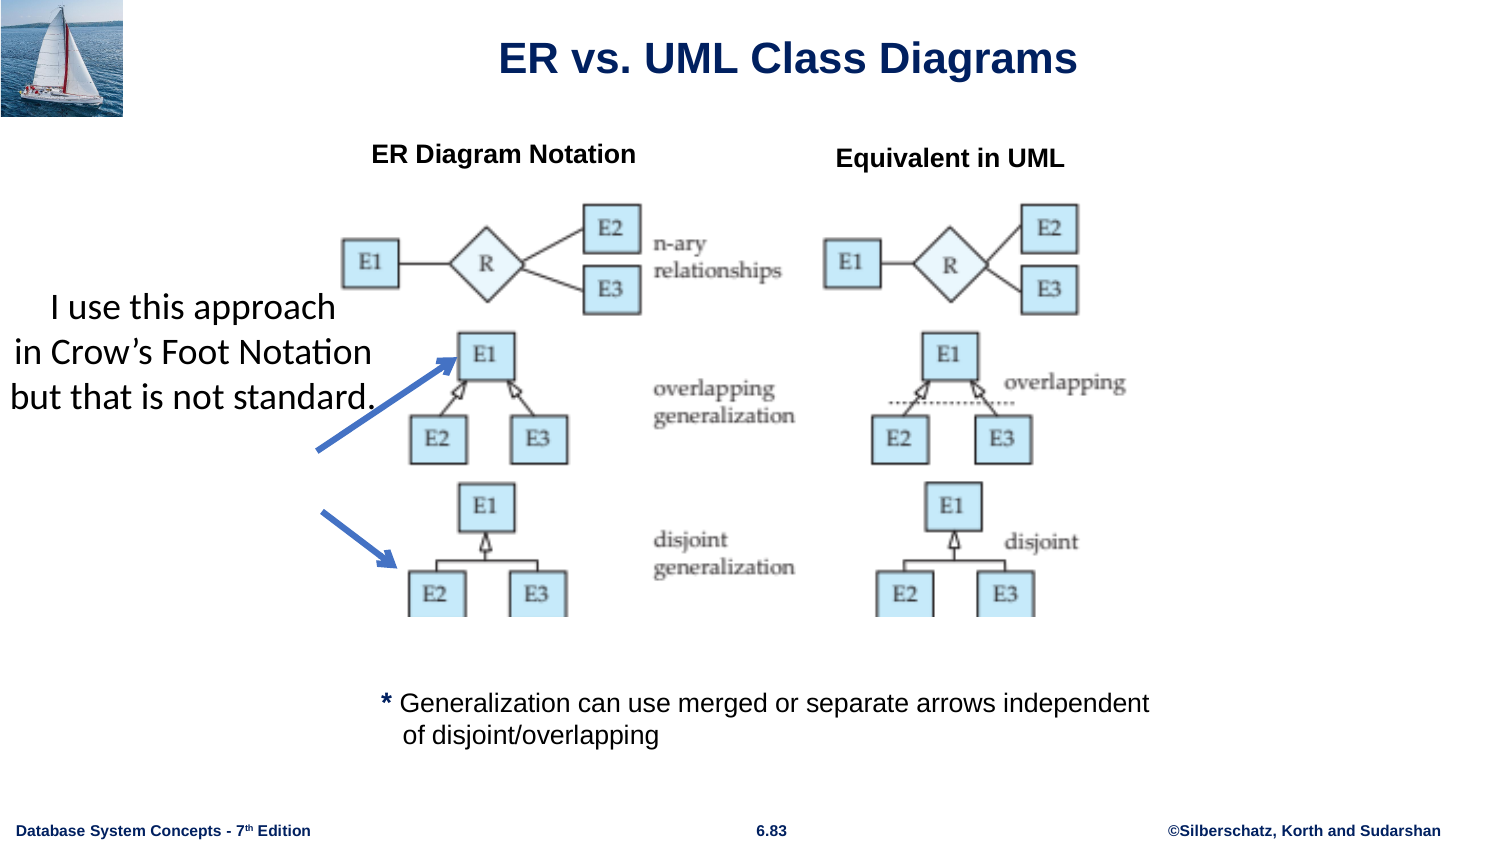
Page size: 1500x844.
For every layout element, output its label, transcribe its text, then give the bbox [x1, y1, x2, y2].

text_box ER Diagram Notation [360, 130, 676, 177]
picture [316, 191, 1164, 617]
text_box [321, 511, 398, 569]
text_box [316, 356, 458, 452]
text_box Equivalent in UML [824, 133, 1099, 181]
picture [0, 0, 123, 117]
text_box I use this approach in Crow’s Foot Notation but that is not standard. [0, 274, 311, 425]
title ER vs. UML Class Diagrams [125, 14, 1452, 90]
text_box * Generalization can use merged or separate arrows independent of disjoint/overlapping [366, 676, 1164, 758]
